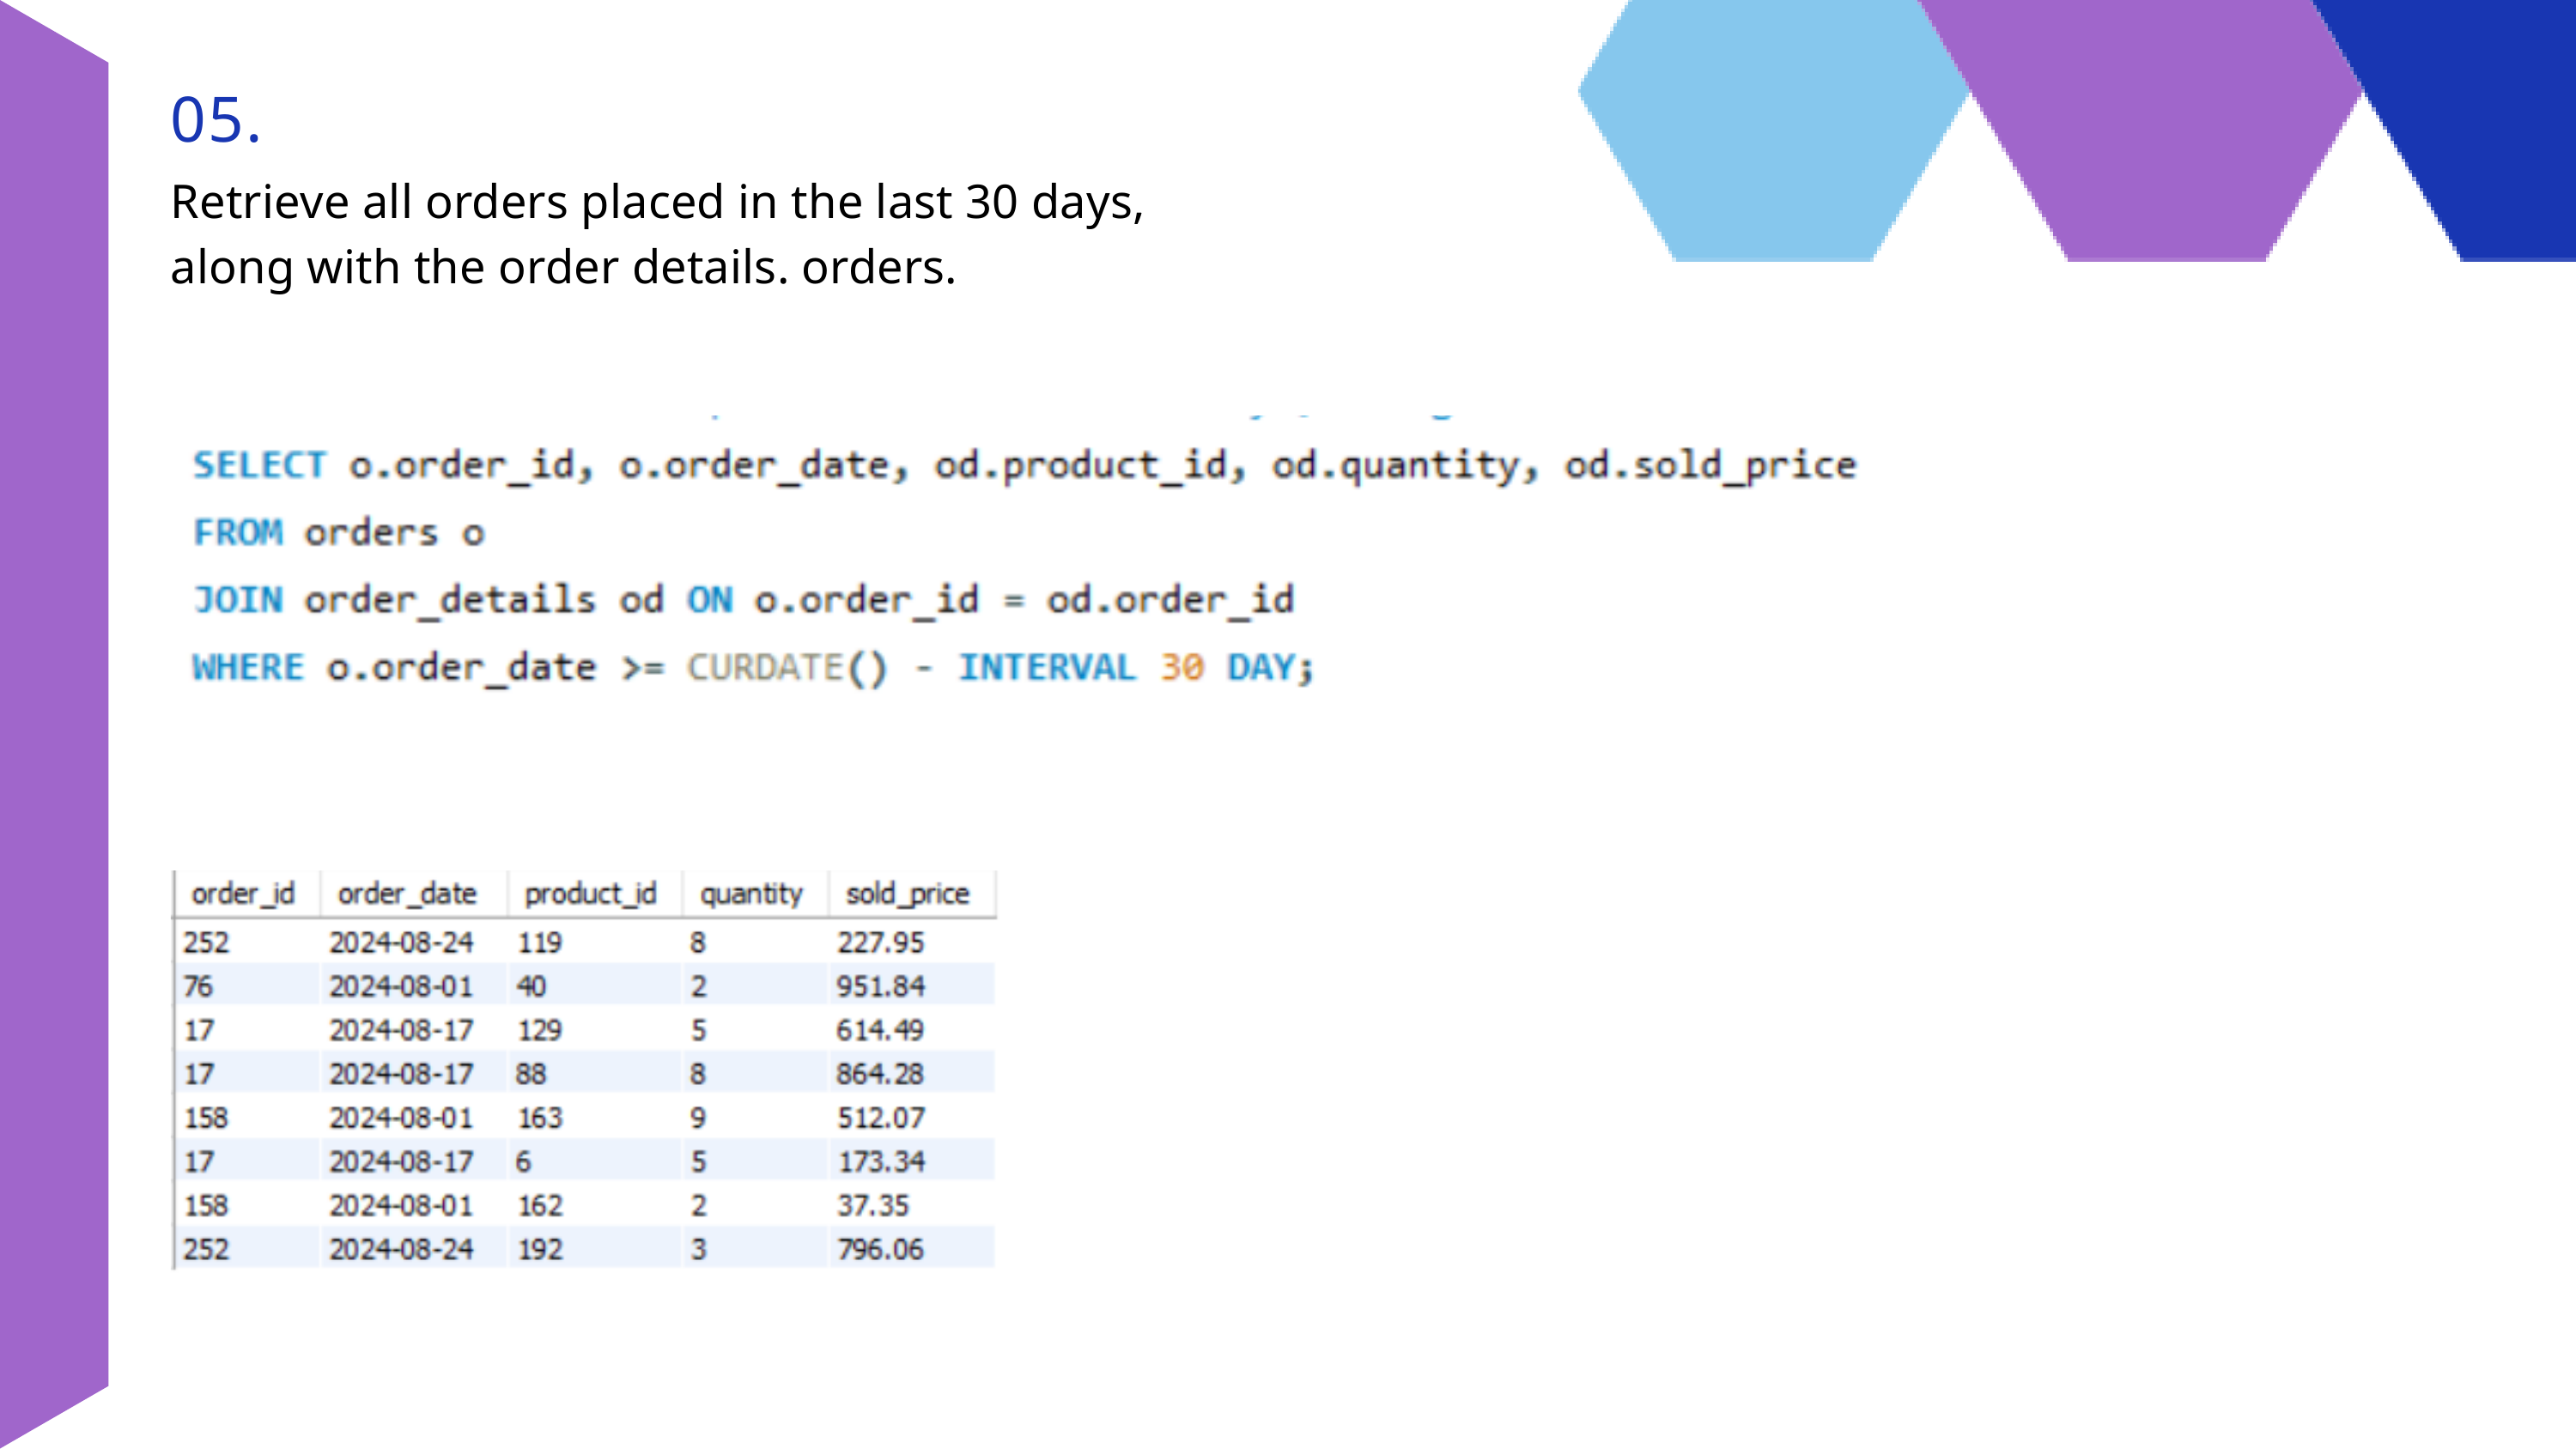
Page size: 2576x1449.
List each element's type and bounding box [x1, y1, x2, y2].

text_box [0, 615, 725, 834]
text_box [1577, 0, 2576, 262]
text_box [170, 415, 1870, 698]
text_box [170, 80, 1151, 289]
text_box [170, 870, 1014, 1281]
